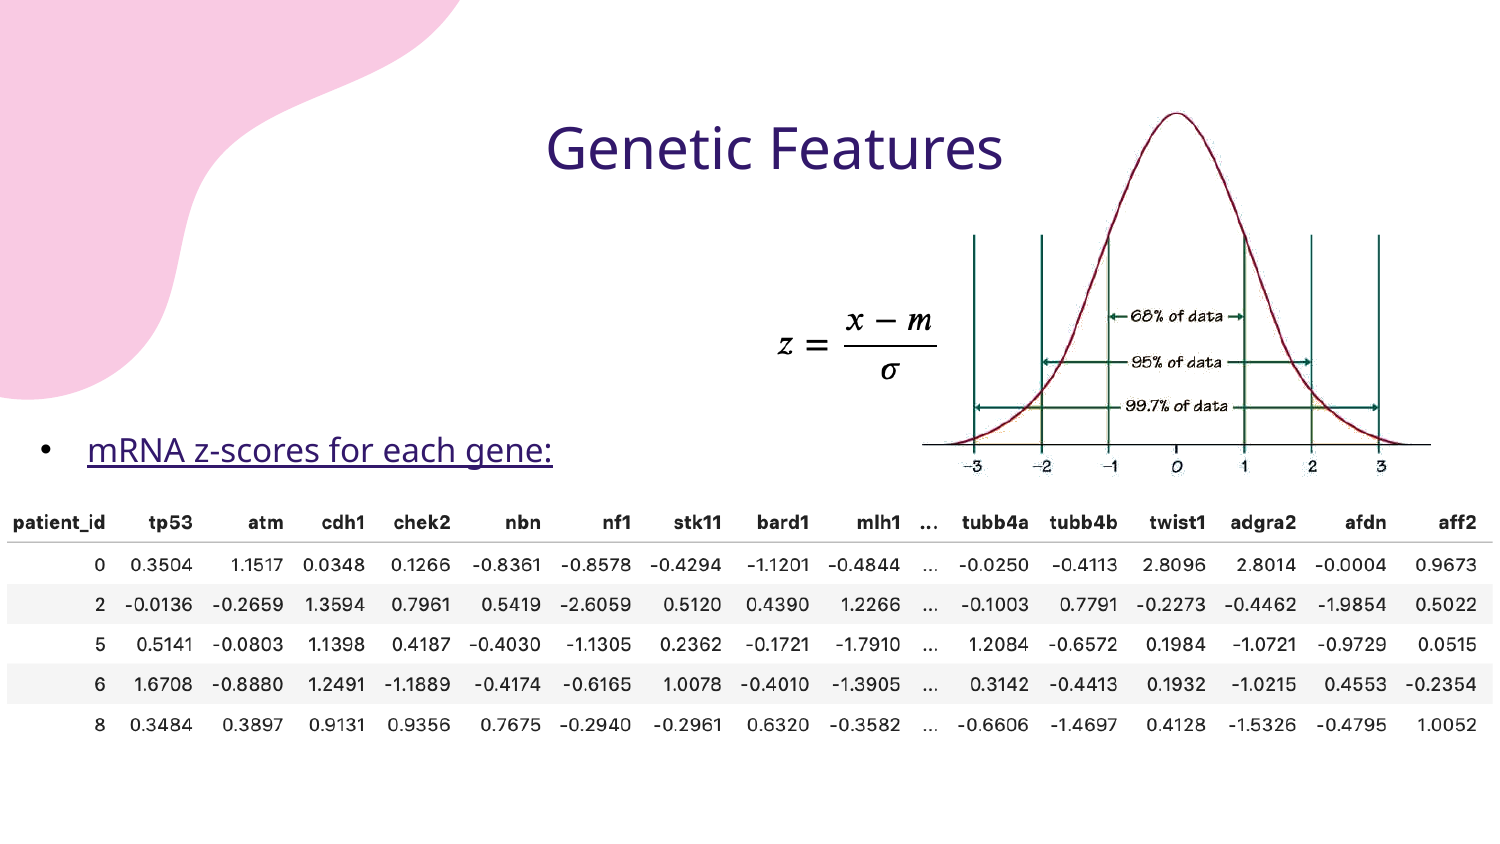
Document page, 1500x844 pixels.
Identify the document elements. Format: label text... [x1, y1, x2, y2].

picture [6, 504, 1493, 748]
text_box mRNA z-scores for each gene: [25, 421, 569, 477]
picture [749, 102, 1431, 478]
text_box Genetic Features [222, 96, 1328, 190]
